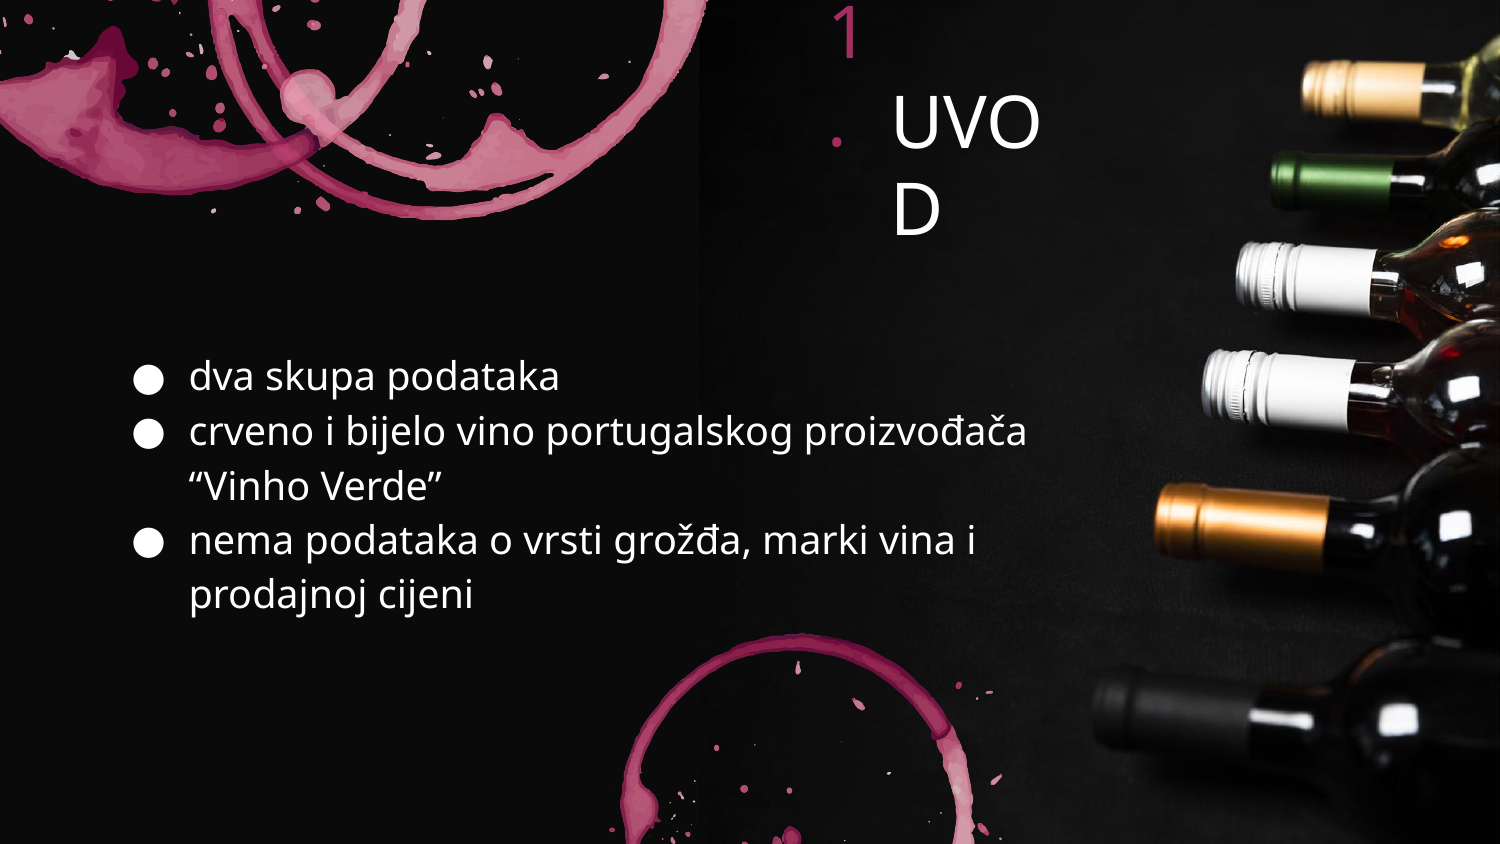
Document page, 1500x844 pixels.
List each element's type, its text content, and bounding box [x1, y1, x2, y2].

subtitle [76, 298, 1233, 546]
subtitle dva skupa podataka crveno i bijelo vino portugalskog proizvođača “Vinho Verde” nema podataka o vrsti grožđa, marki vina i prodajnoj cijeni [98, 329, 1133, 553]
picture [0, 0, 1500, 844]
title 1. [812, 71, 904, 176]
title UVOD [875, 60, 1078, 165]
